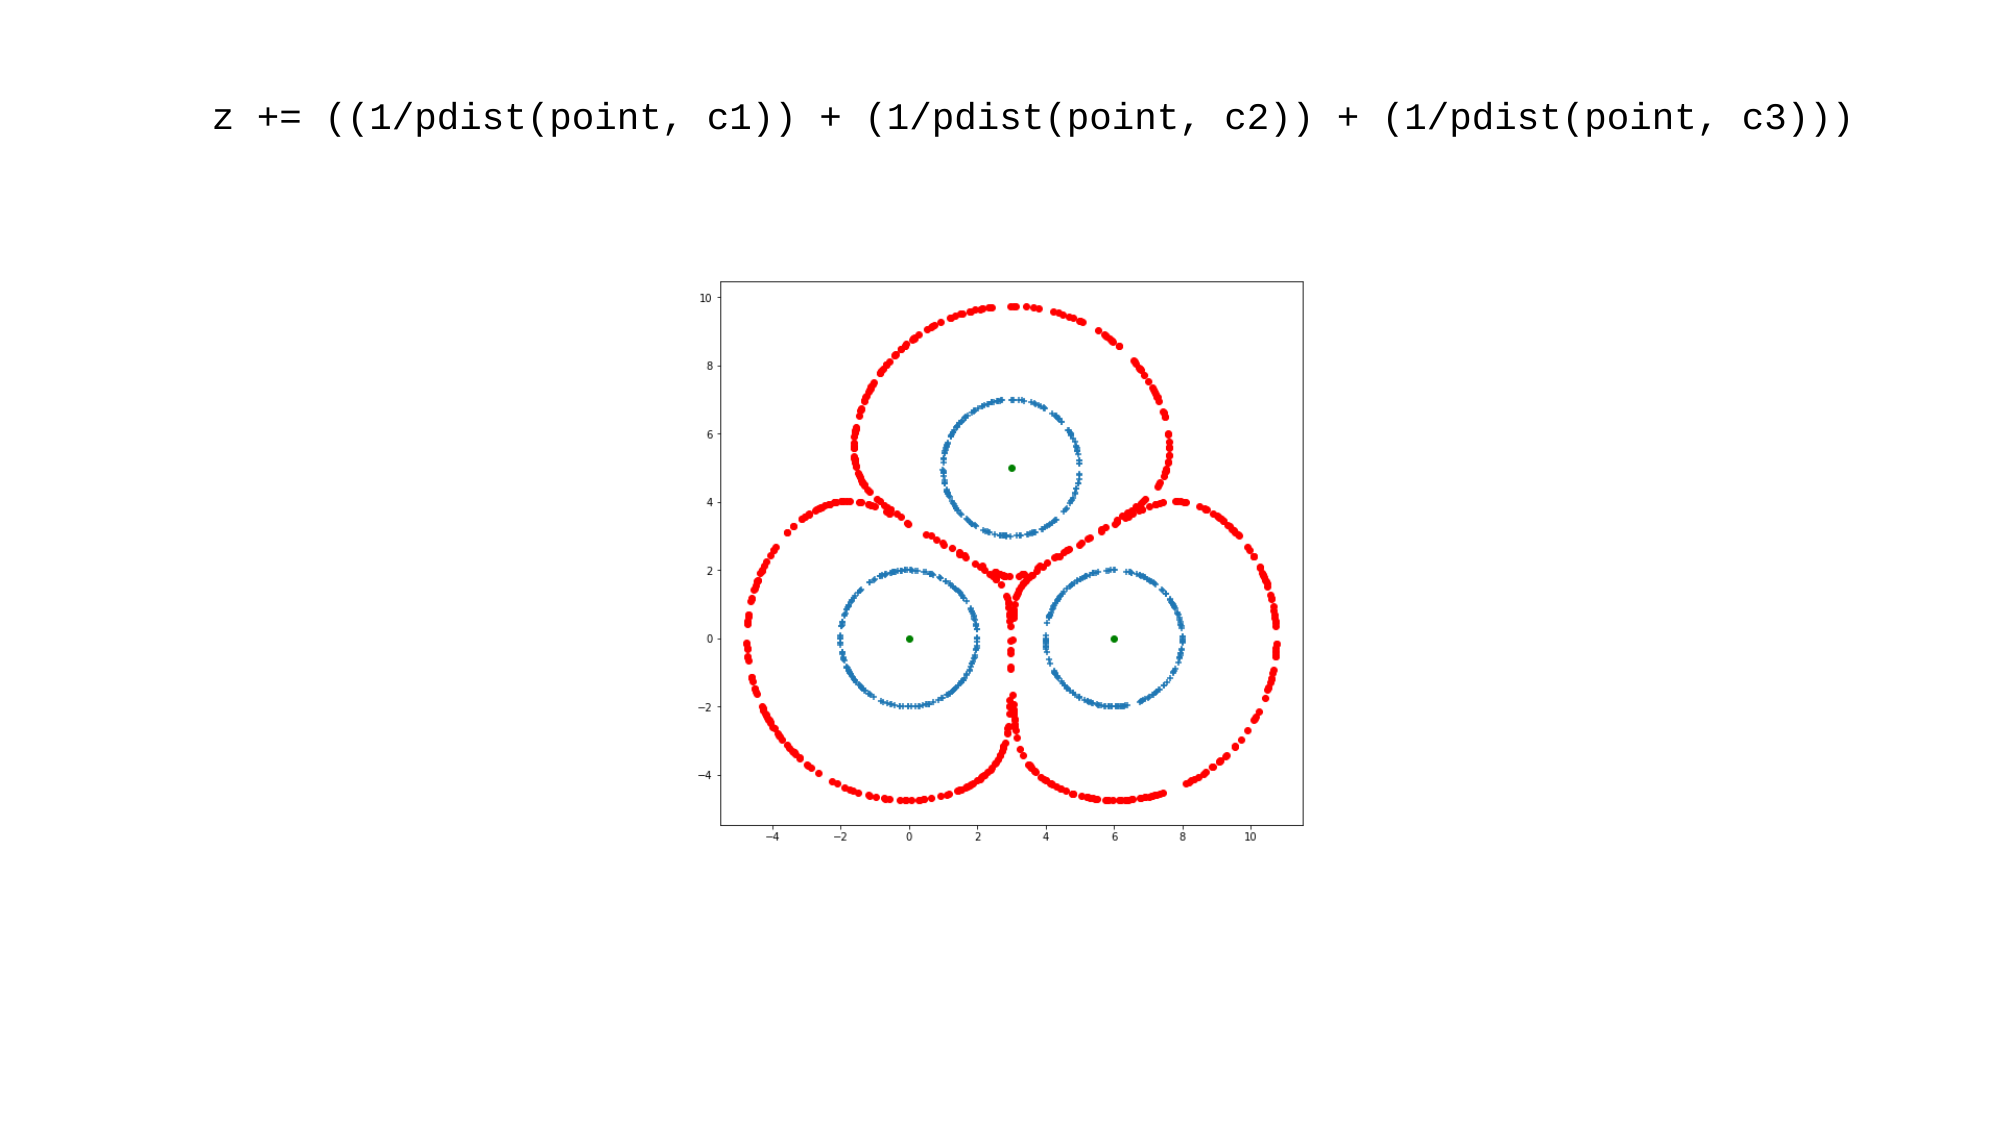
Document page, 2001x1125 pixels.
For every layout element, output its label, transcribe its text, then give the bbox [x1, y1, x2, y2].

text_box z += ((1/pdist(point, c1)) + (1/pdist(point, c2)) + (1/pdist(point, c3))) [197, 85, 1888, 145]
picture [690, 274, 1310, 851]
